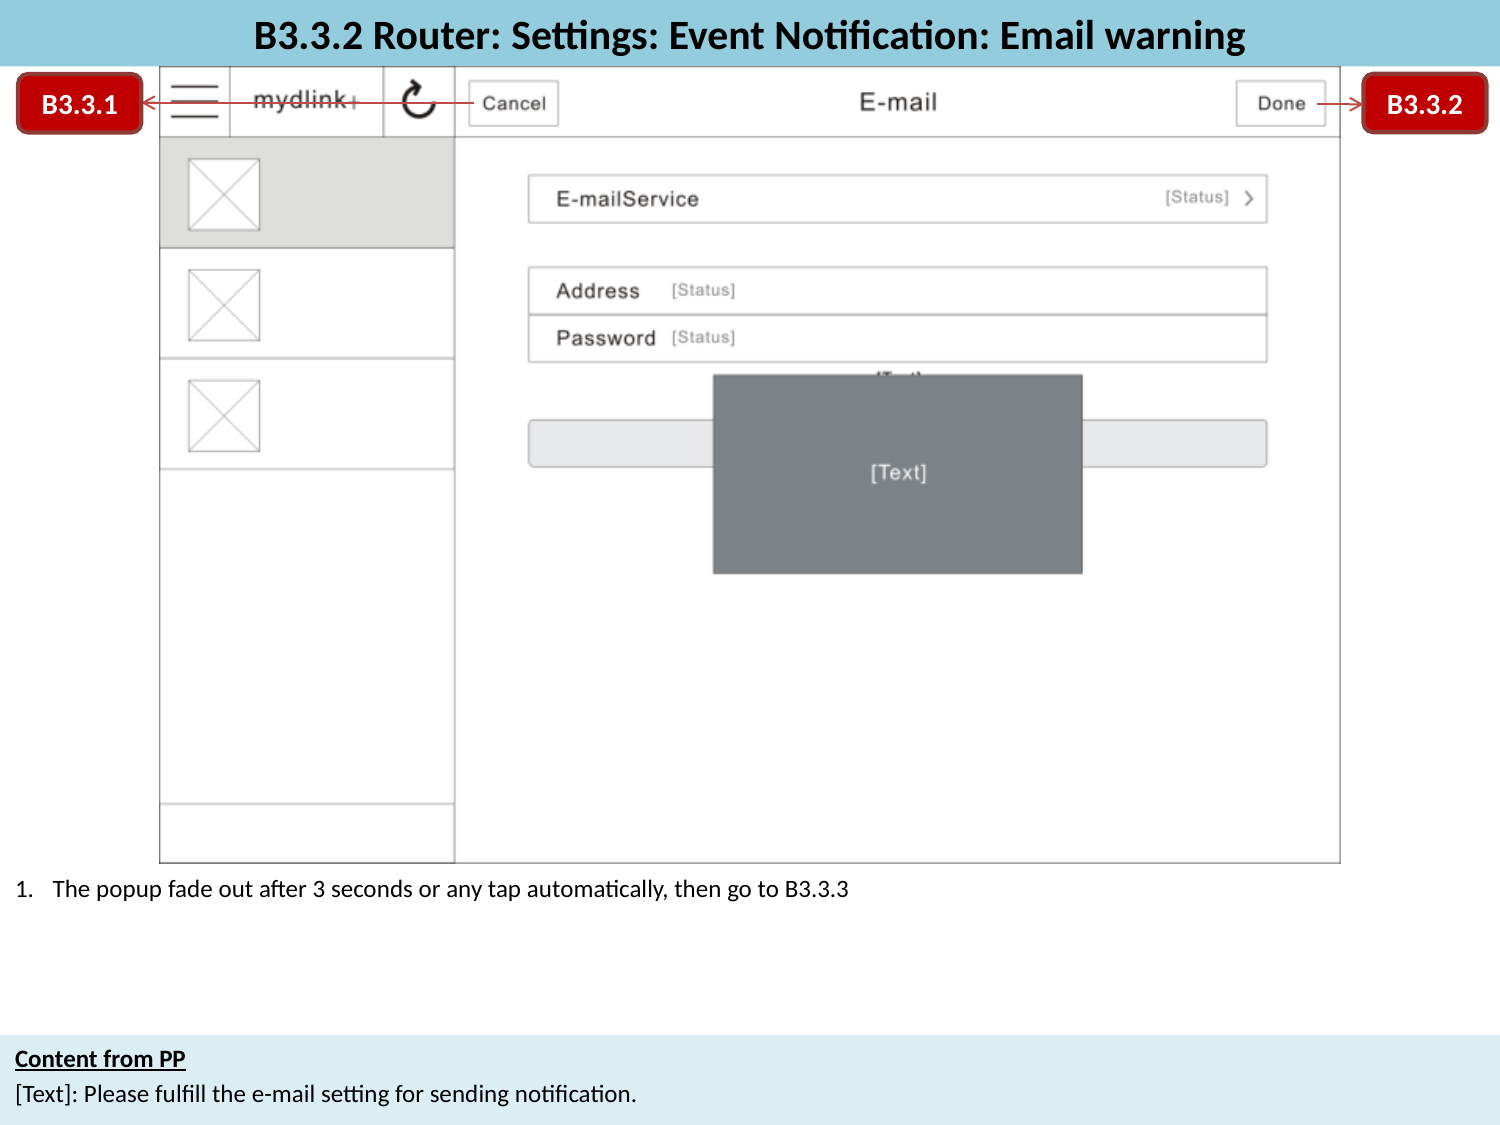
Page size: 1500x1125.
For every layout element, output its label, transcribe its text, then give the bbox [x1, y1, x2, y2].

text_box The popup fade out after 3 seconds or any tap automatically, then go to B3.3.3 [0, 864, 1500, 1034]
text_box B3.3.2 [1361, 71, 1489, 135]
title B3.3.2 Router: Settings: Event Notification: Email warning [0, 0, 1500, 67]
text_box Content from PP [Text]: Please fulfill the e-mail setting for sending notification. [0, 1034, 1500, 1125]
picture [159, 66, 1341, 864]
text_box B3.3.1 [15, 71, 144, 135]
